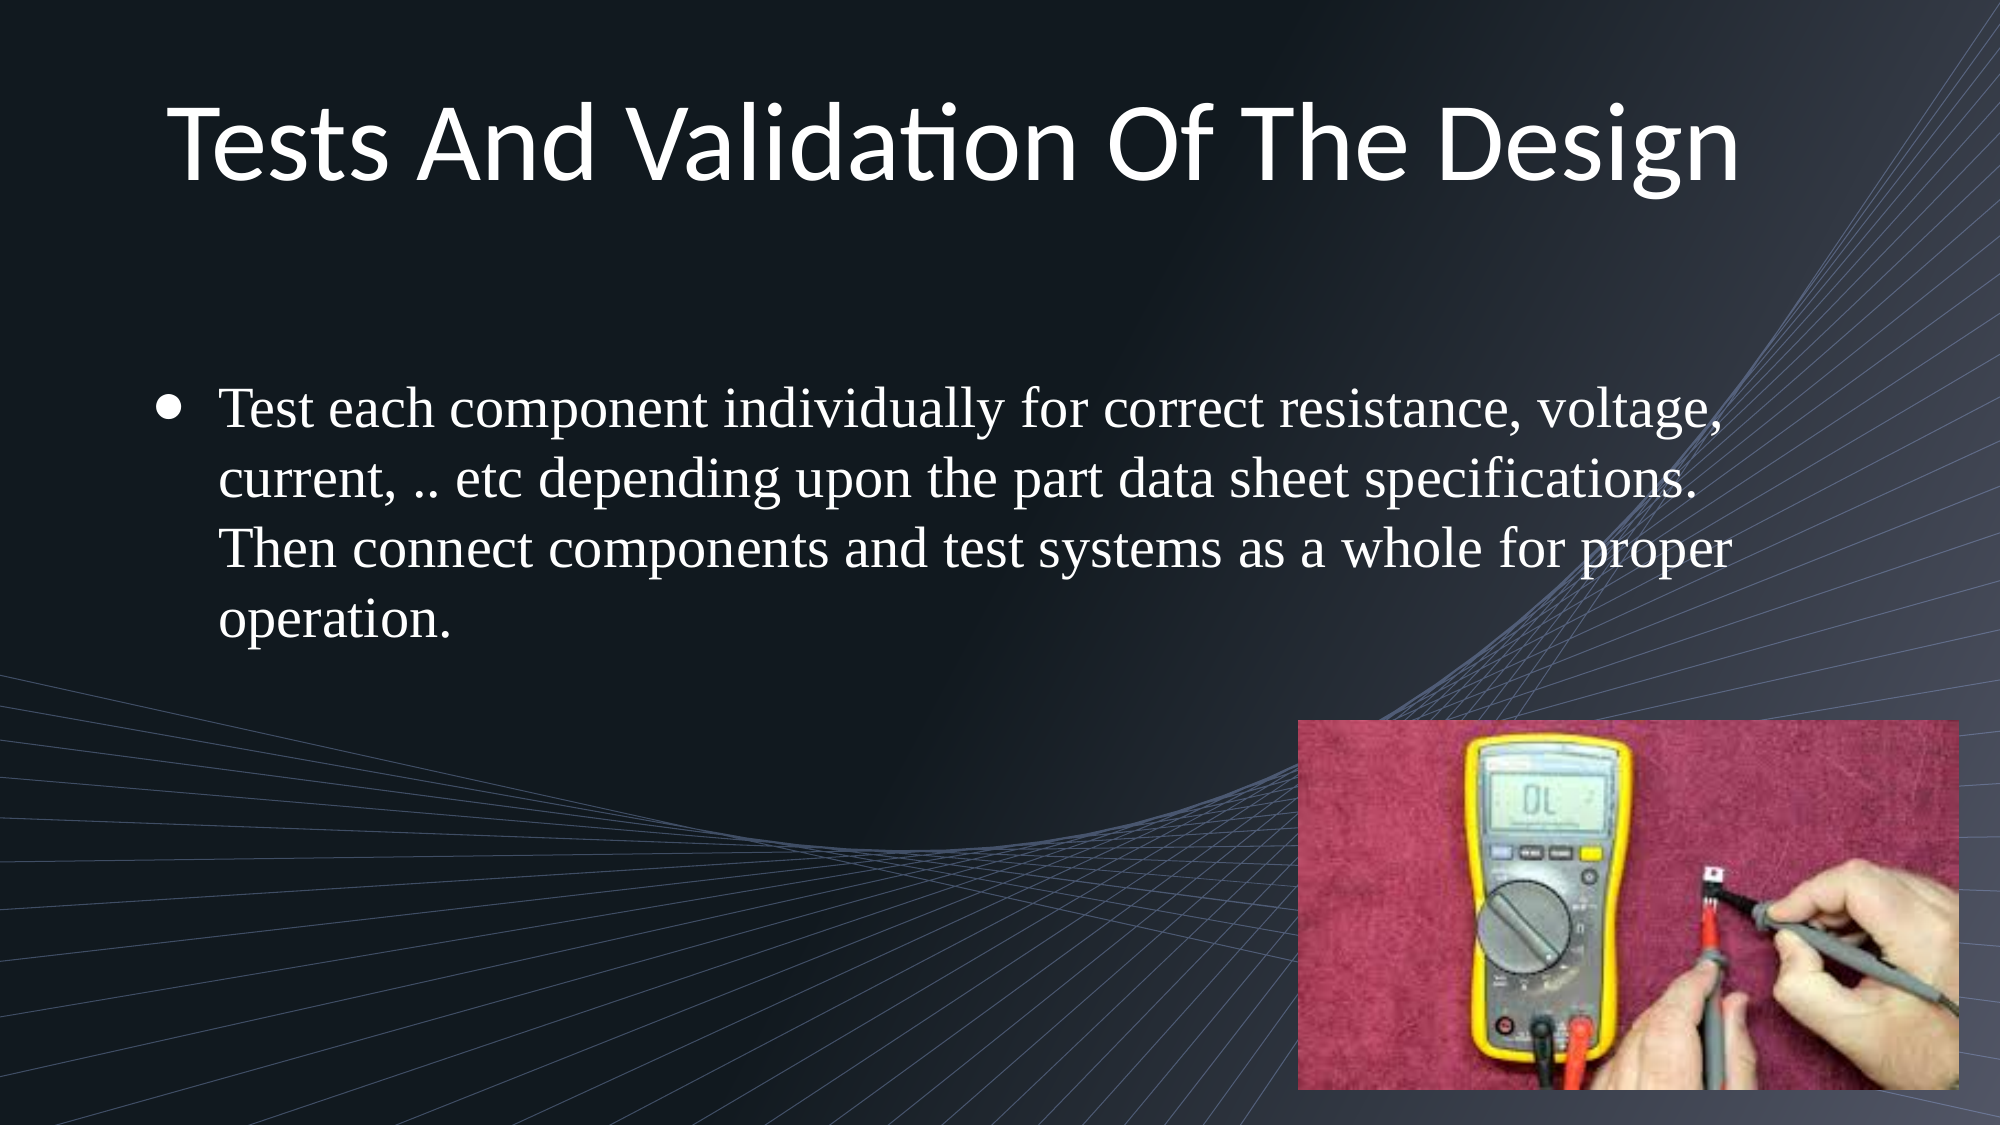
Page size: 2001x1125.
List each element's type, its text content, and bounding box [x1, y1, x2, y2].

text_box Test each component individually for correct resistance, voltage, current, .. etc depending upon the part data sheet specifications. Then connect components and test systems as a whole for proper operation. [128, 353, 1798, 1054]
text_box Tests And Validation Of The Design [151, 52, 1806, 176]
picture [1298, 720, 1959, 1091]
